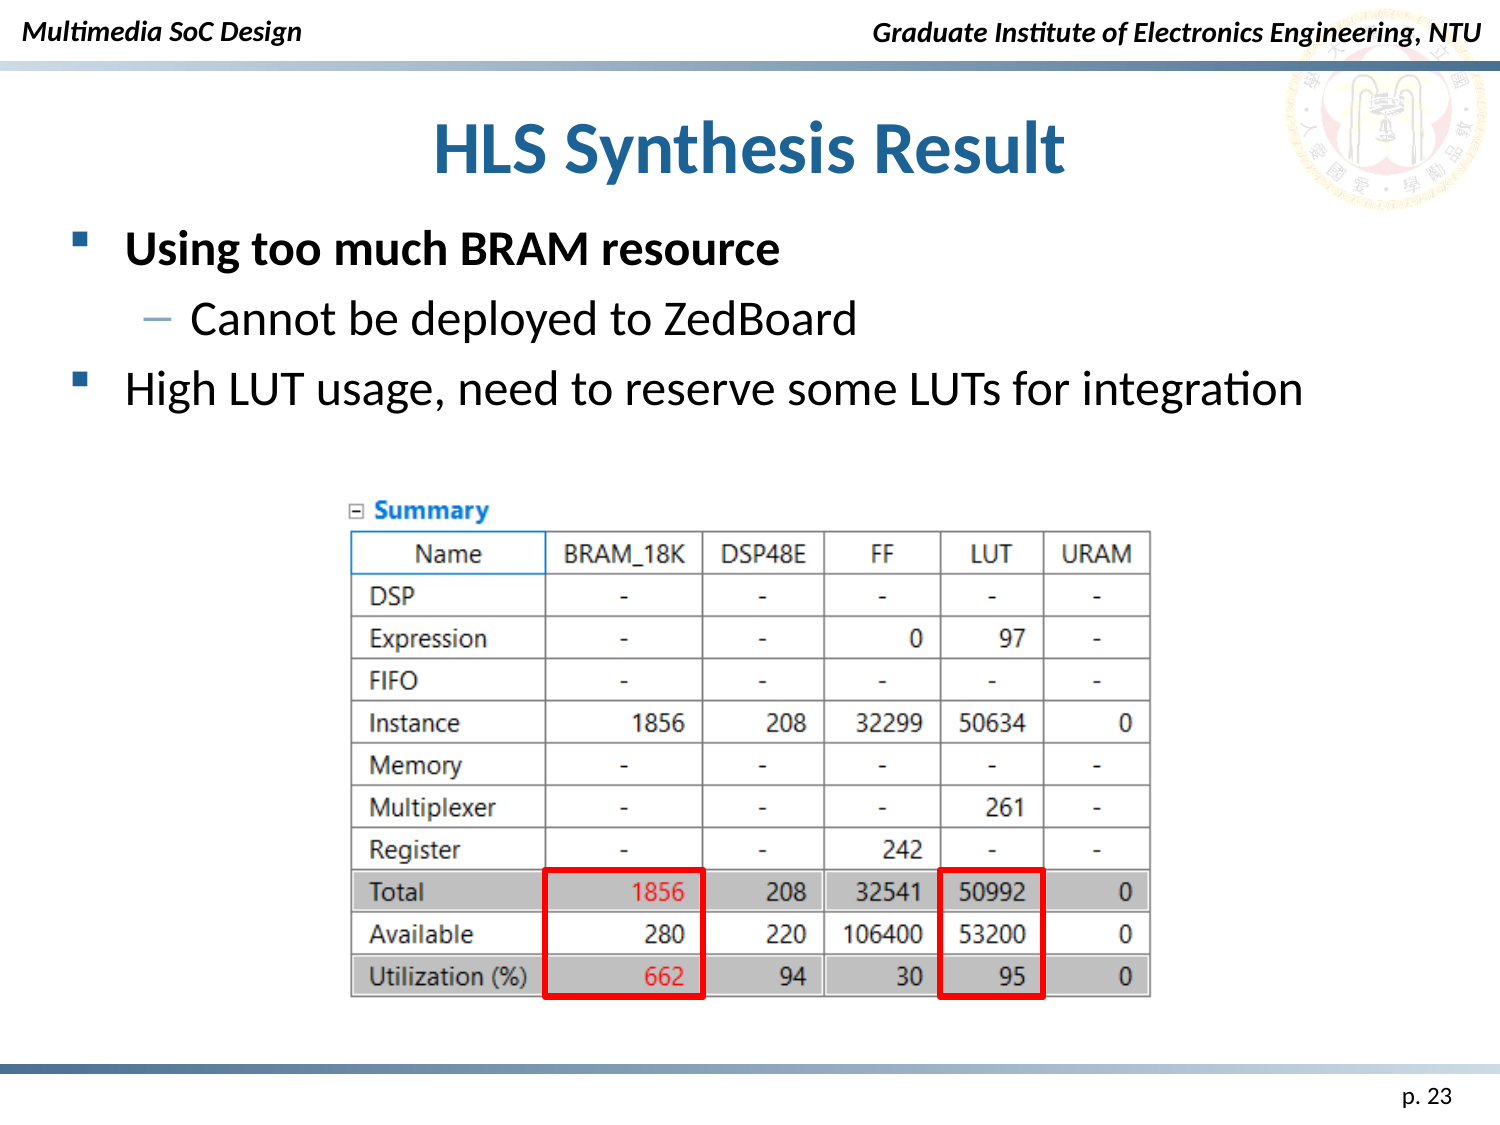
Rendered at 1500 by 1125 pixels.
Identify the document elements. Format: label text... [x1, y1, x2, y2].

list Using too much BRAM resource Cannot be deployed to ZedBoard High LUT usage, need to reserve some LUTs for integration [53, 208, 1448, 1049]
title HLS Synthesis Result [53, 84, 1448, 203]
picture [344, 498, 1159, 1006]
